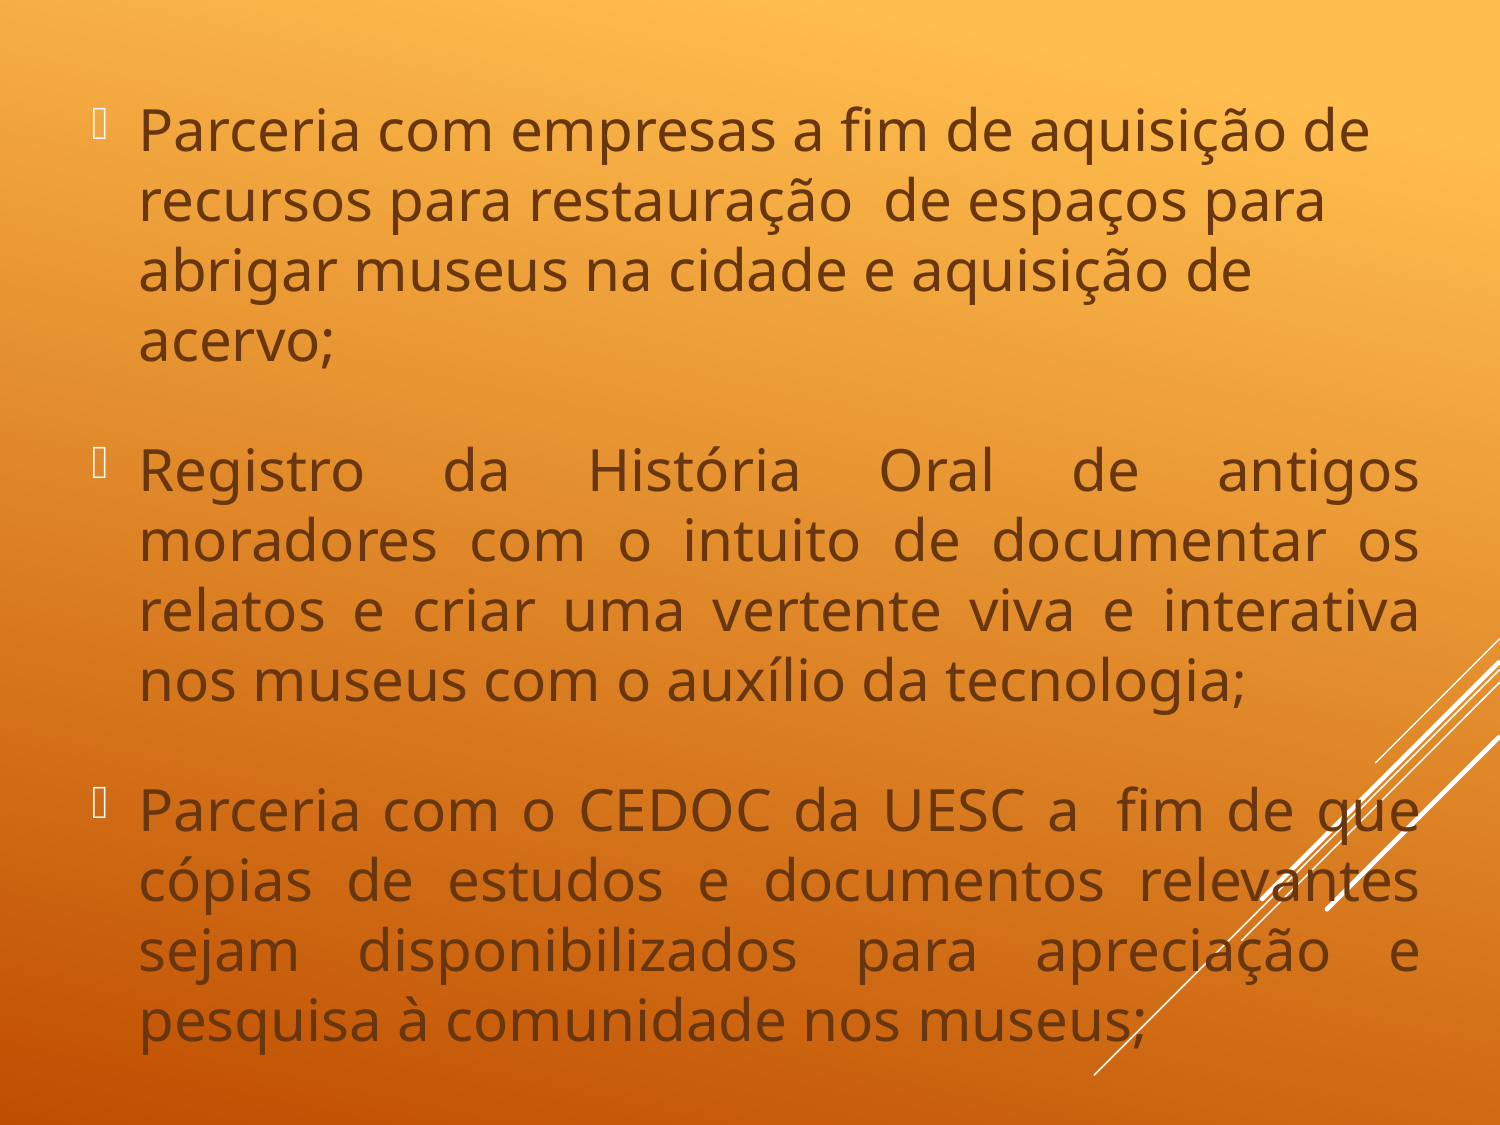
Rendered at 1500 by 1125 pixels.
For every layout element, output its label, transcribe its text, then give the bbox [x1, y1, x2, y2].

list Parceria com empresas a fim de aquisição de recursos para restauração de espaços para abrigar museus na cidade e aquisição de acervo; Registro da História Oral de antigos moradores com o intuito de documentar os relatos e criar uma vertente viva e interativa nos museus com o auxílio da tecnologia; Parceria com o CEDOC da UESC a fim de que cópias de estudos e documentos relevantes sejam disponibilizados para apreciação e pesquisa à comunidade nos museus; [76, 109, 1437, 1125]
